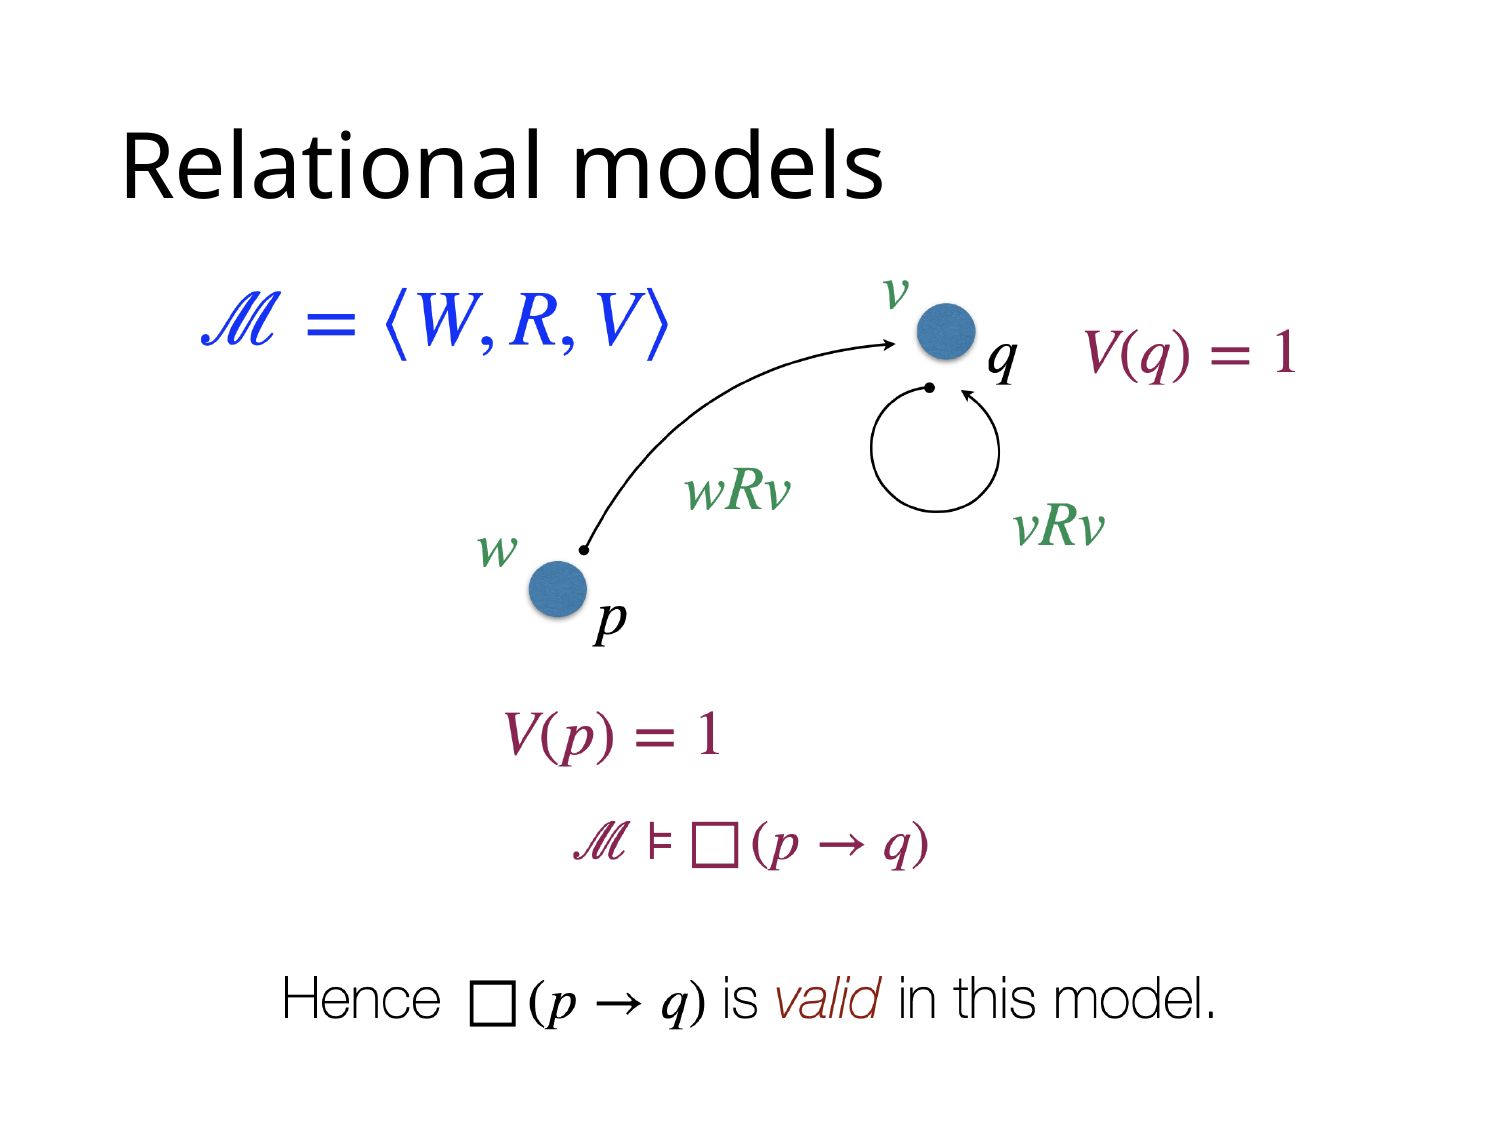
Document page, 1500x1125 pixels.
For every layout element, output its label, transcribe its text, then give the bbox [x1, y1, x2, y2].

picture [273, 796, 1227, 1039]
title Relational models [103, 59, 1397, 278]
picture [188, 237, 1312, 777]
